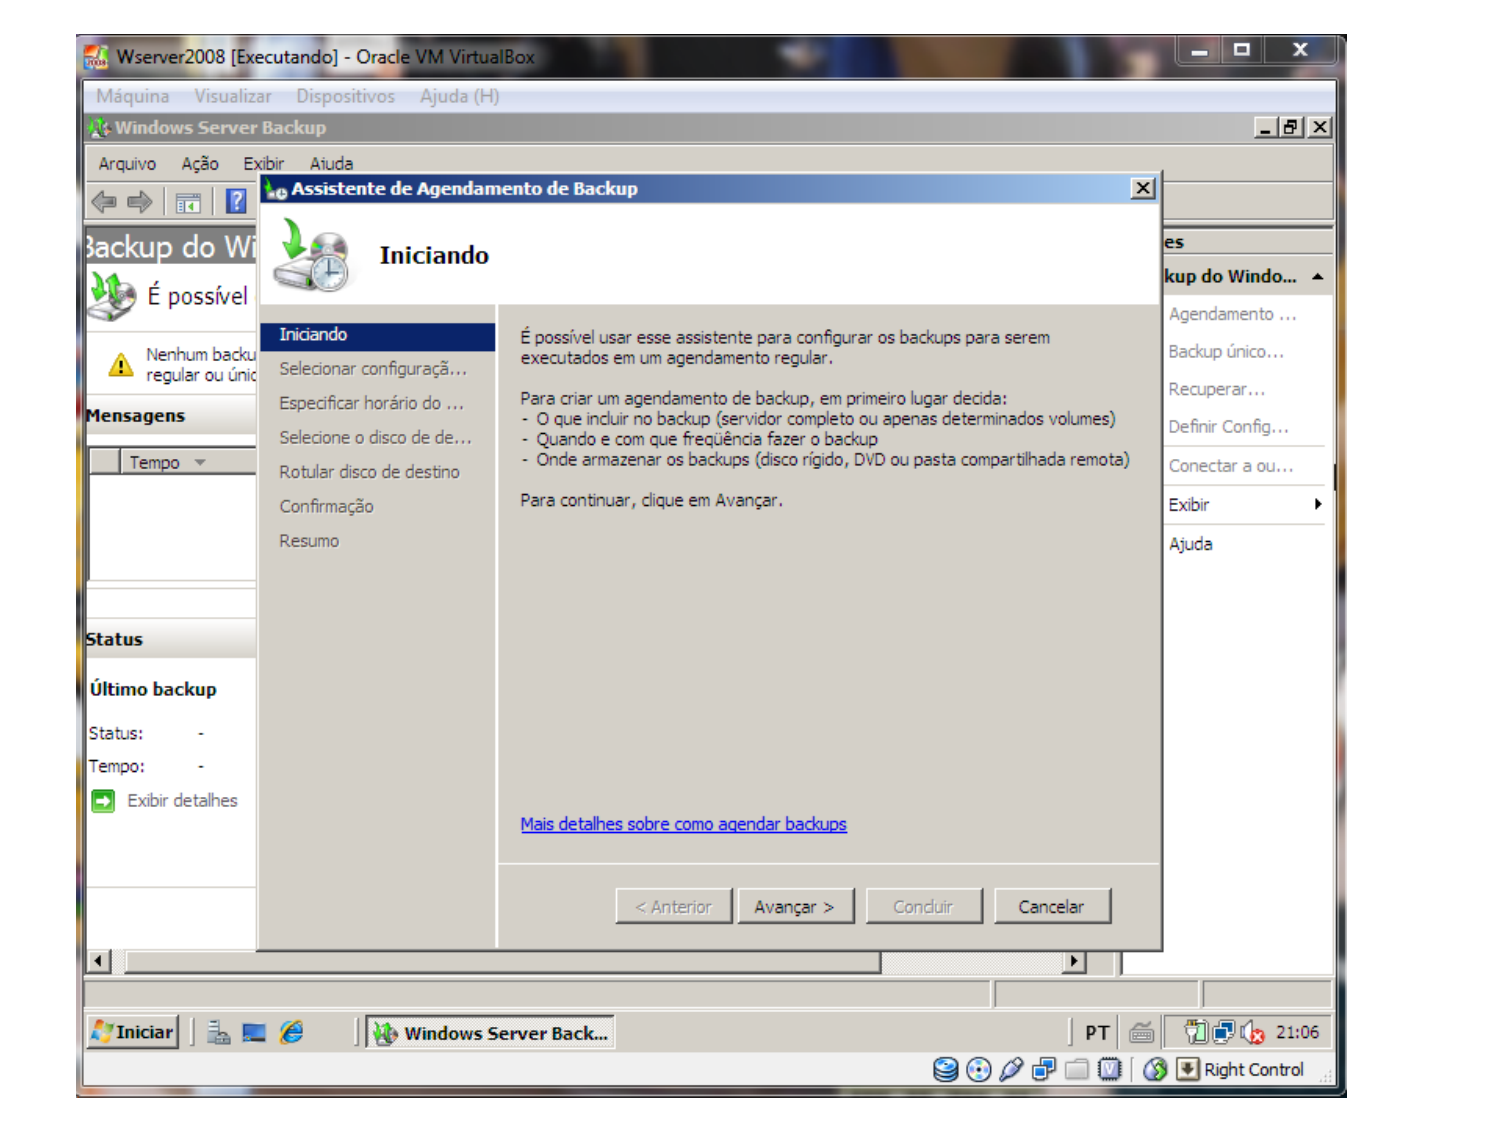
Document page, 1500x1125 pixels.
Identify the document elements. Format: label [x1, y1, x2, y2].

picture [76, 34, 1347, 1098]
